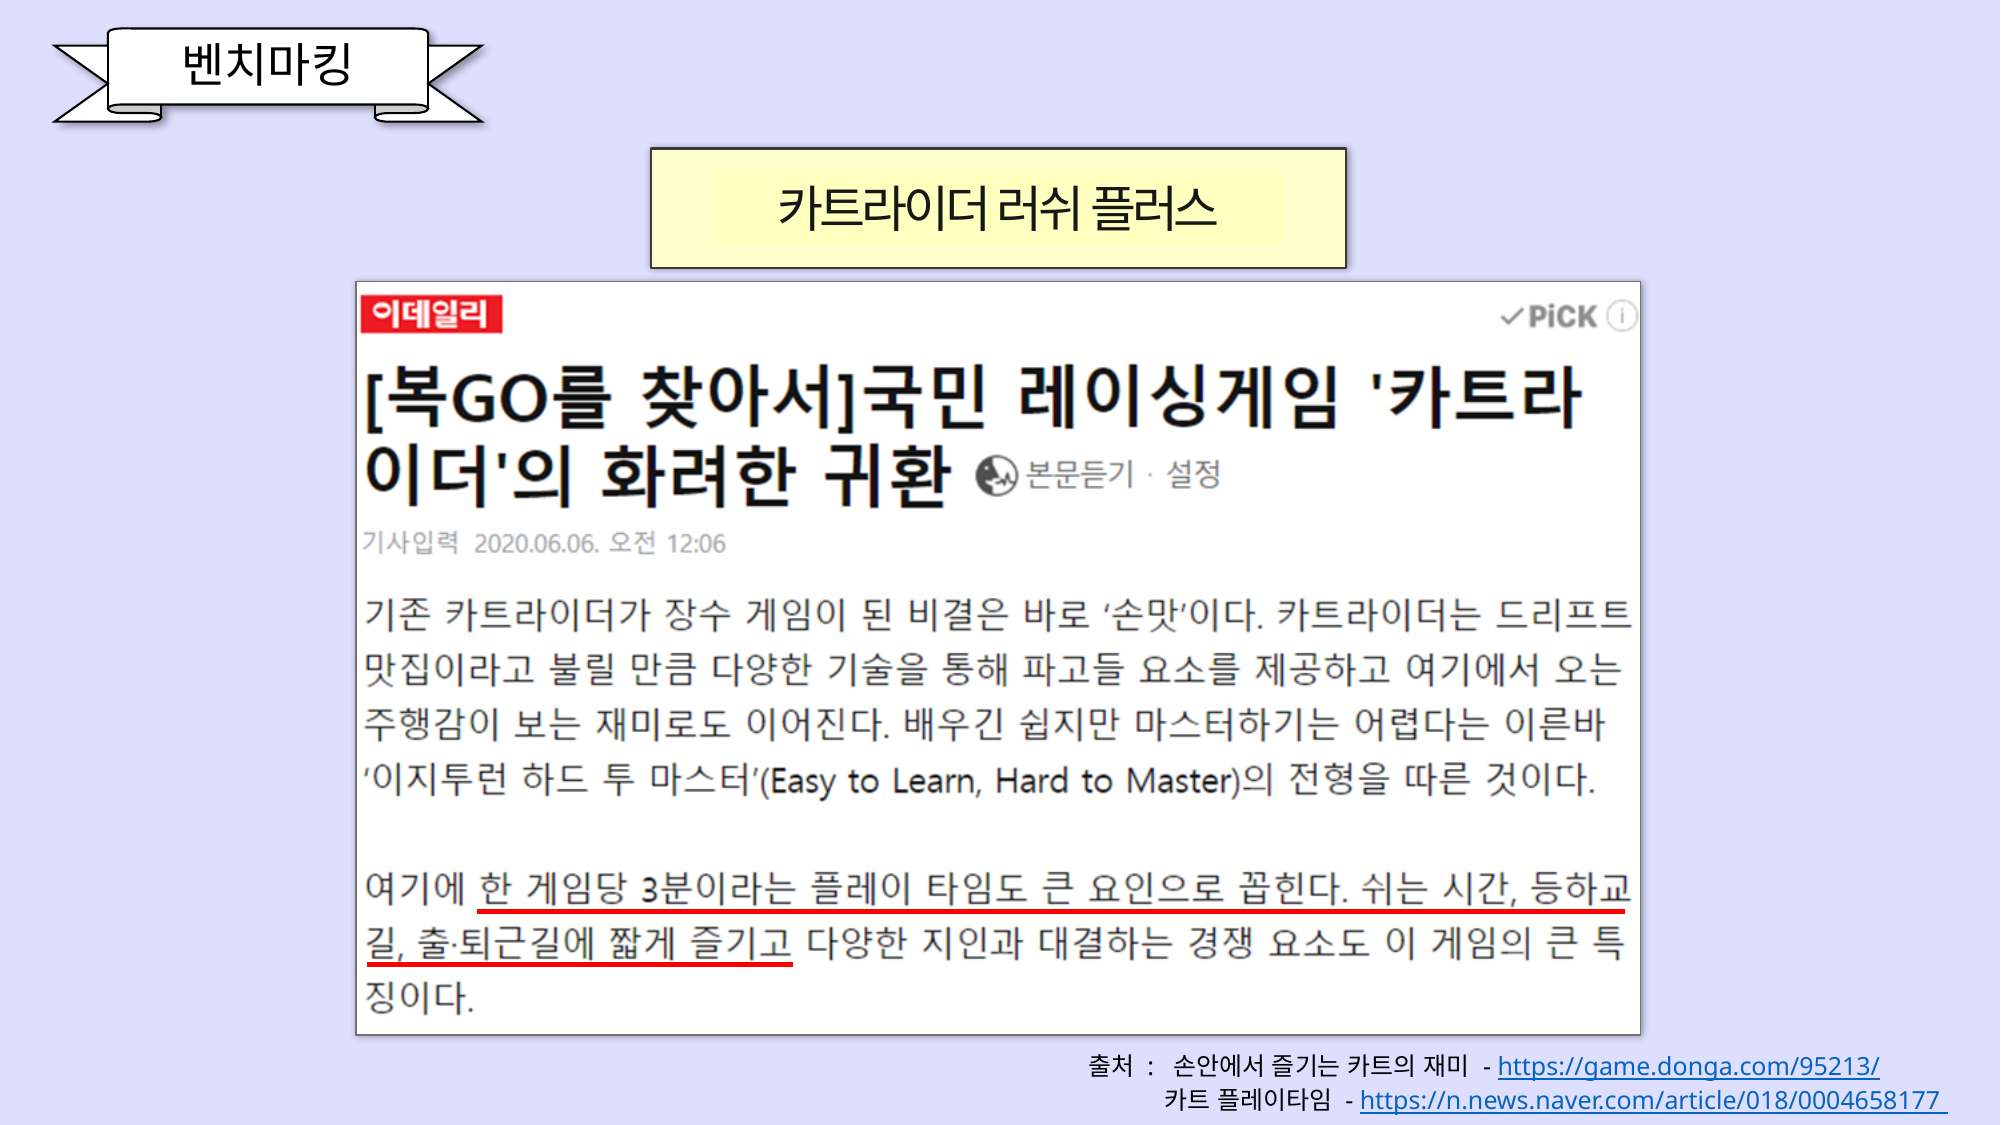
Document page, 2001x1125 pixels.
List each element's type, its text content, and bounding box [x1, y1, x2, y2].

text_box 출처 : 손안에서 즐기는 카트의 재미 - https://game.donga.com/95213/ 카트 플레이타임 - https://n.news.naver.com/article/018/0004658177 [1073, 1043, 2000, 1125]
picture [356, 282, 1640, 1035]
text_box [51, 27, 485, 123]
text_box 벤치마킹 [152, 25, 384, 102]
text_box [650, 147, 1347, 269]
text_box 카트라이더 러쉬 플러스 [713, 170, 1284, 246]
